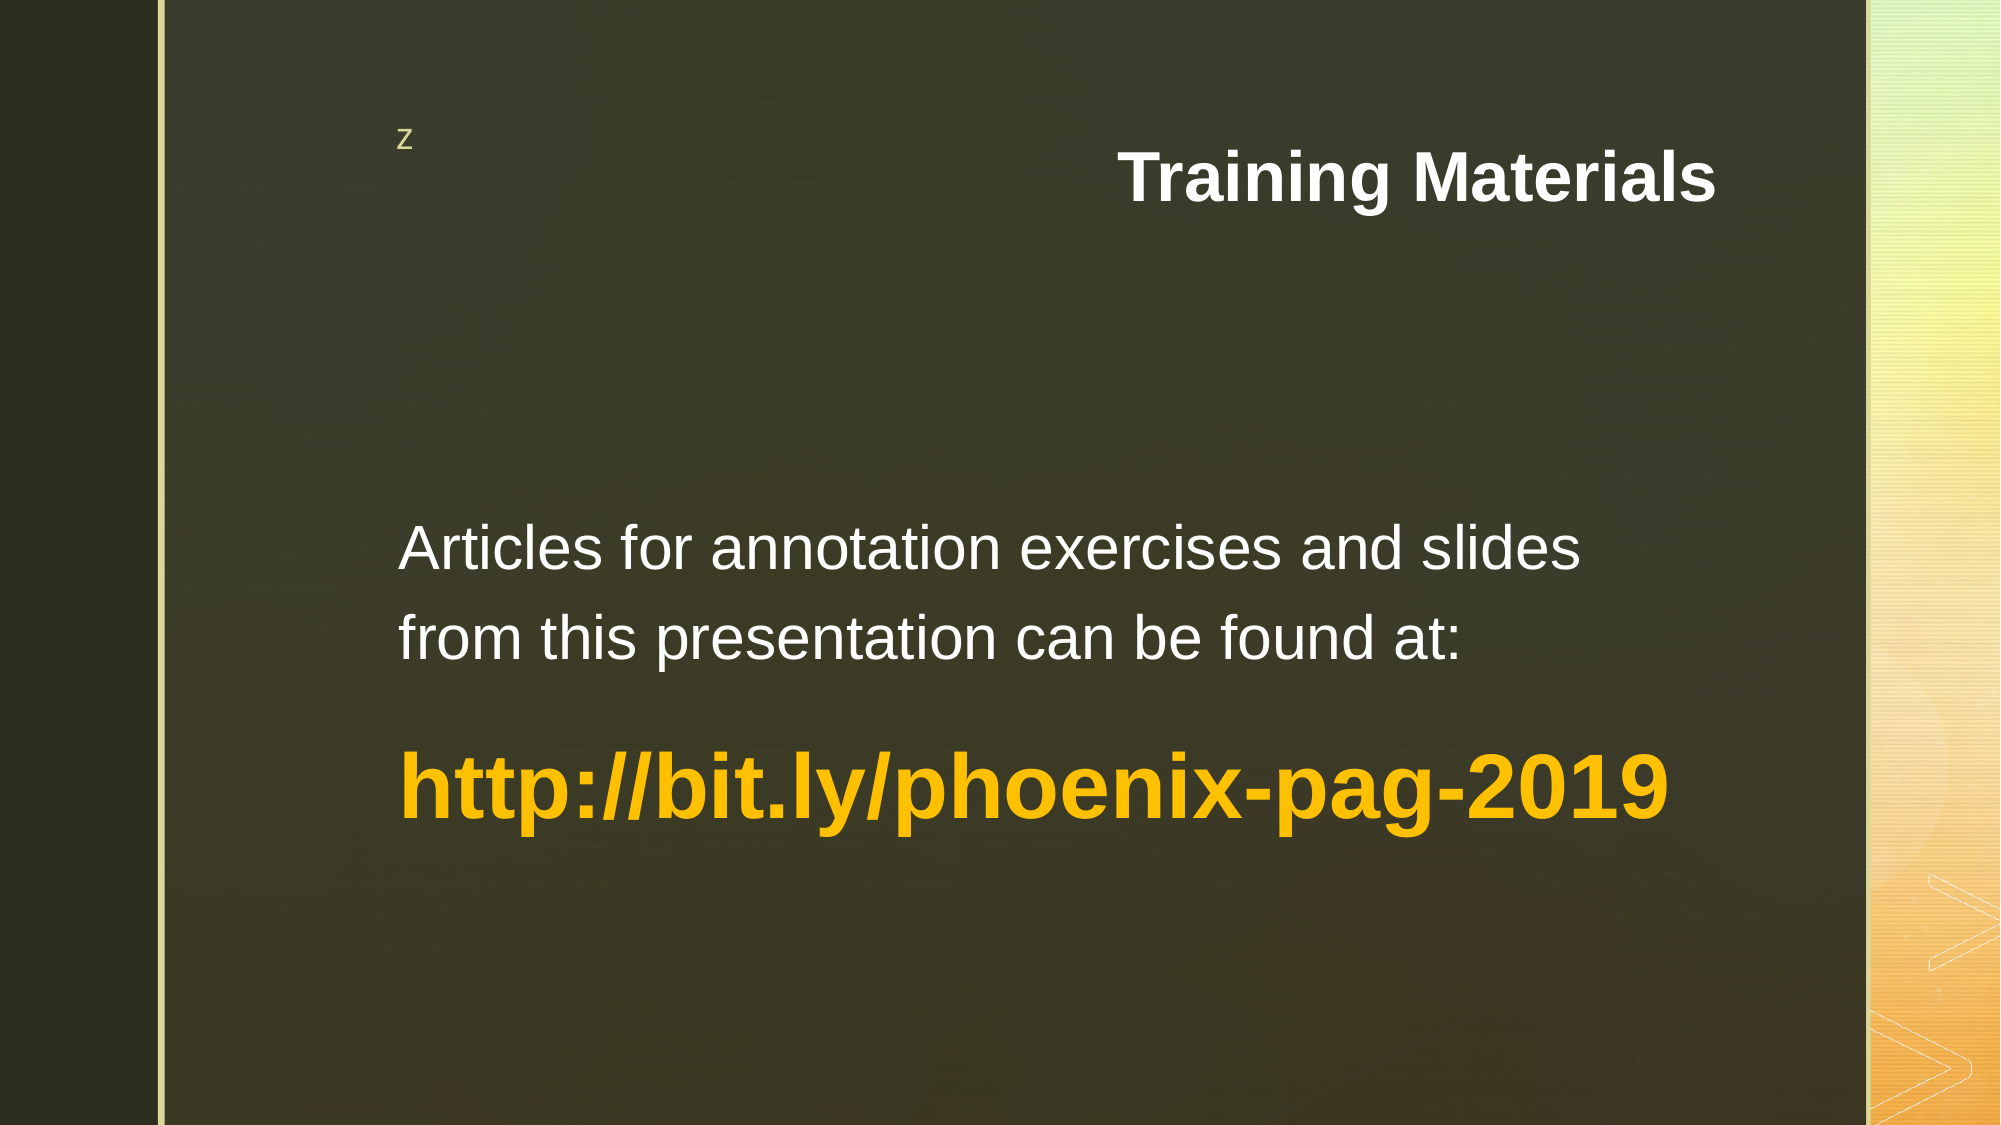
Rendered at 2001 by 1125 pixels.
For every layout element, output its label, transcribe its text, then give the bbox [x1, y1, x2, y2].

list Articles for annotation exercises and slides from this presentation can be found at: http://bit.ly/phoenix-pag-2019 [383, 336, 1734, 993]
picture [1871, 0, 2001, 1125]
title Training Materials [367, 132, 1734, 310]
